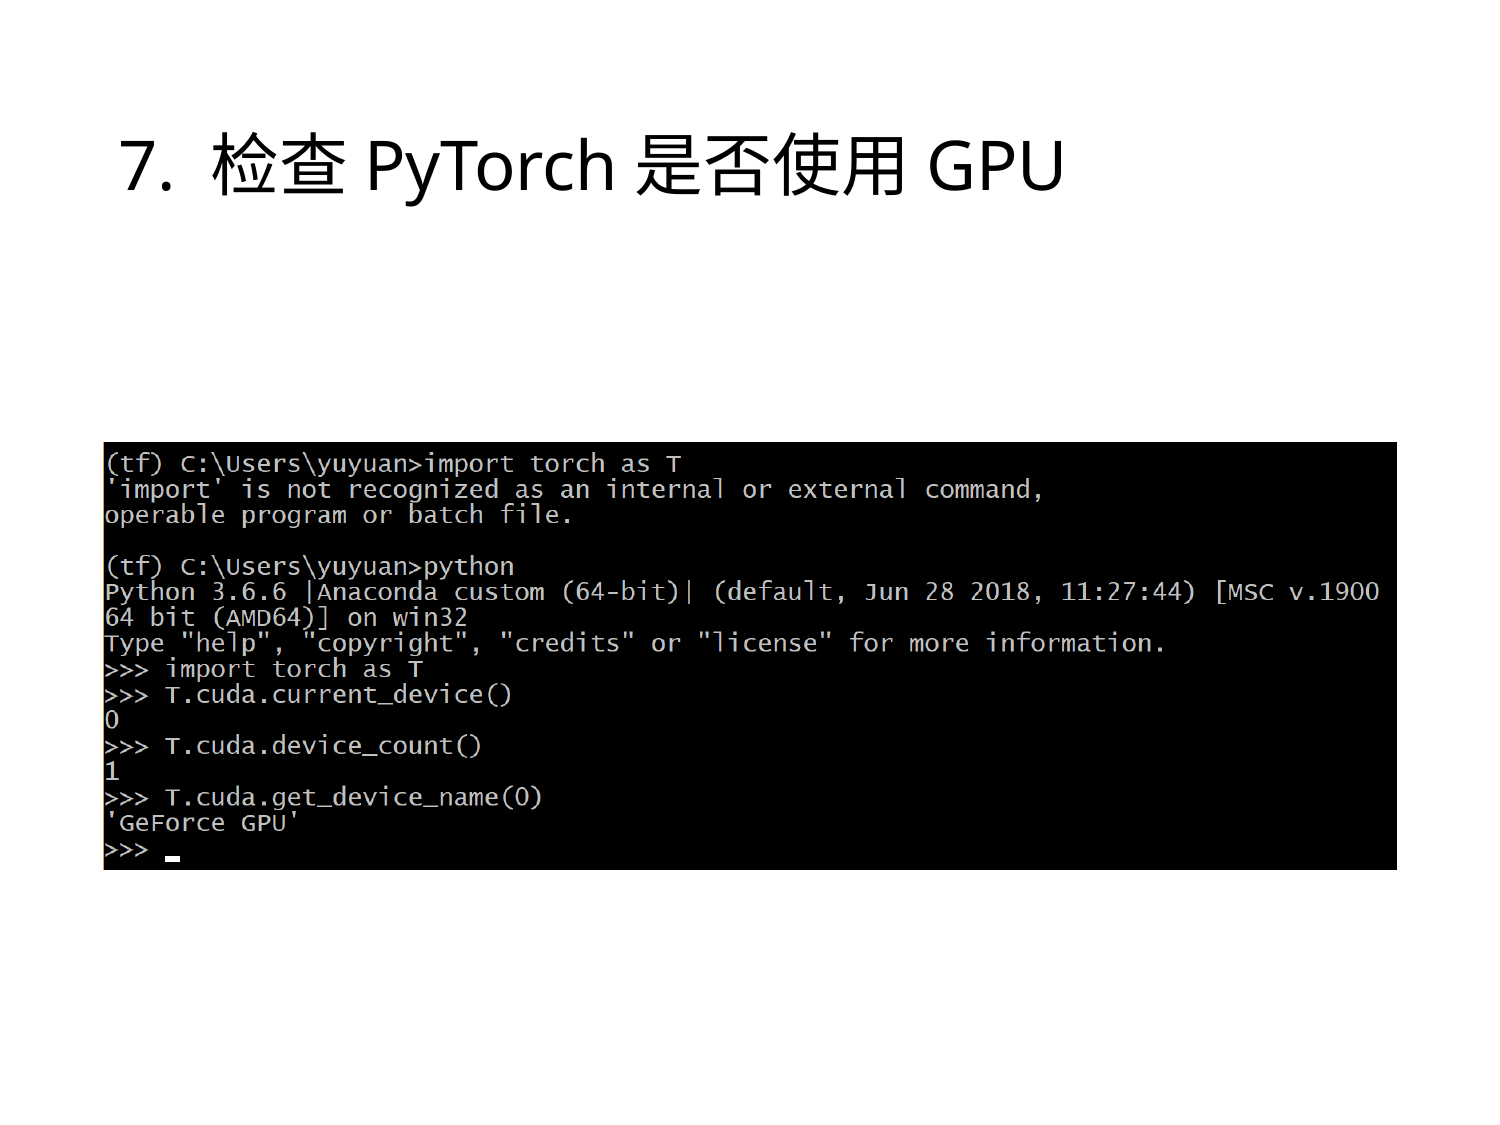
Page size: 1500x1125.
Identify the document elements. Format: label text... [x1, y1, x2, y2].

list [103, 442, 1397, 870]
title 7. 检查PyTorch是否使用GPU [103, 59, 1397, 278]
